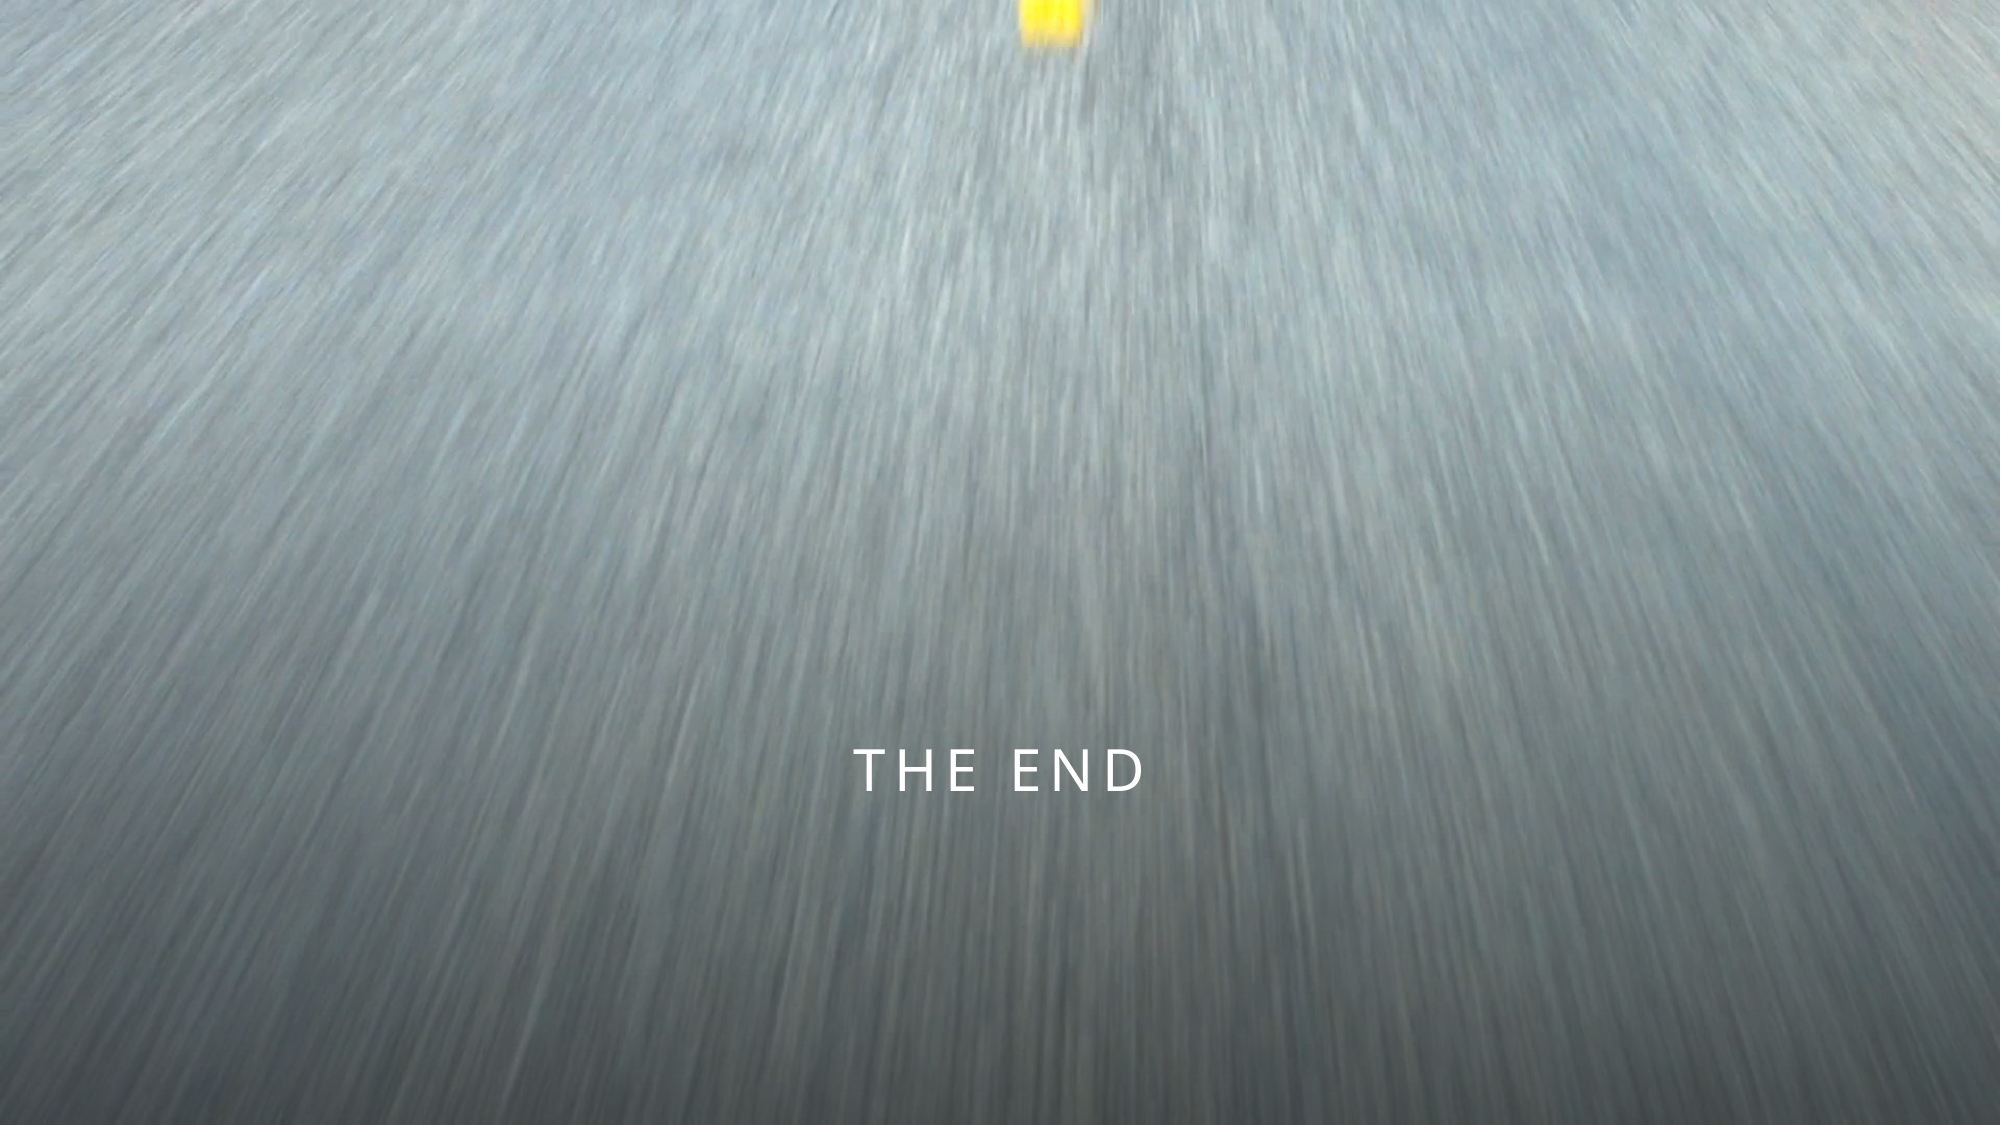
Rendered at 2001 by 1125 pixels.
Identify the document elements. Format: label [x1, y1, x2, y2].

text_box [0, 0, 2000, 1125]
